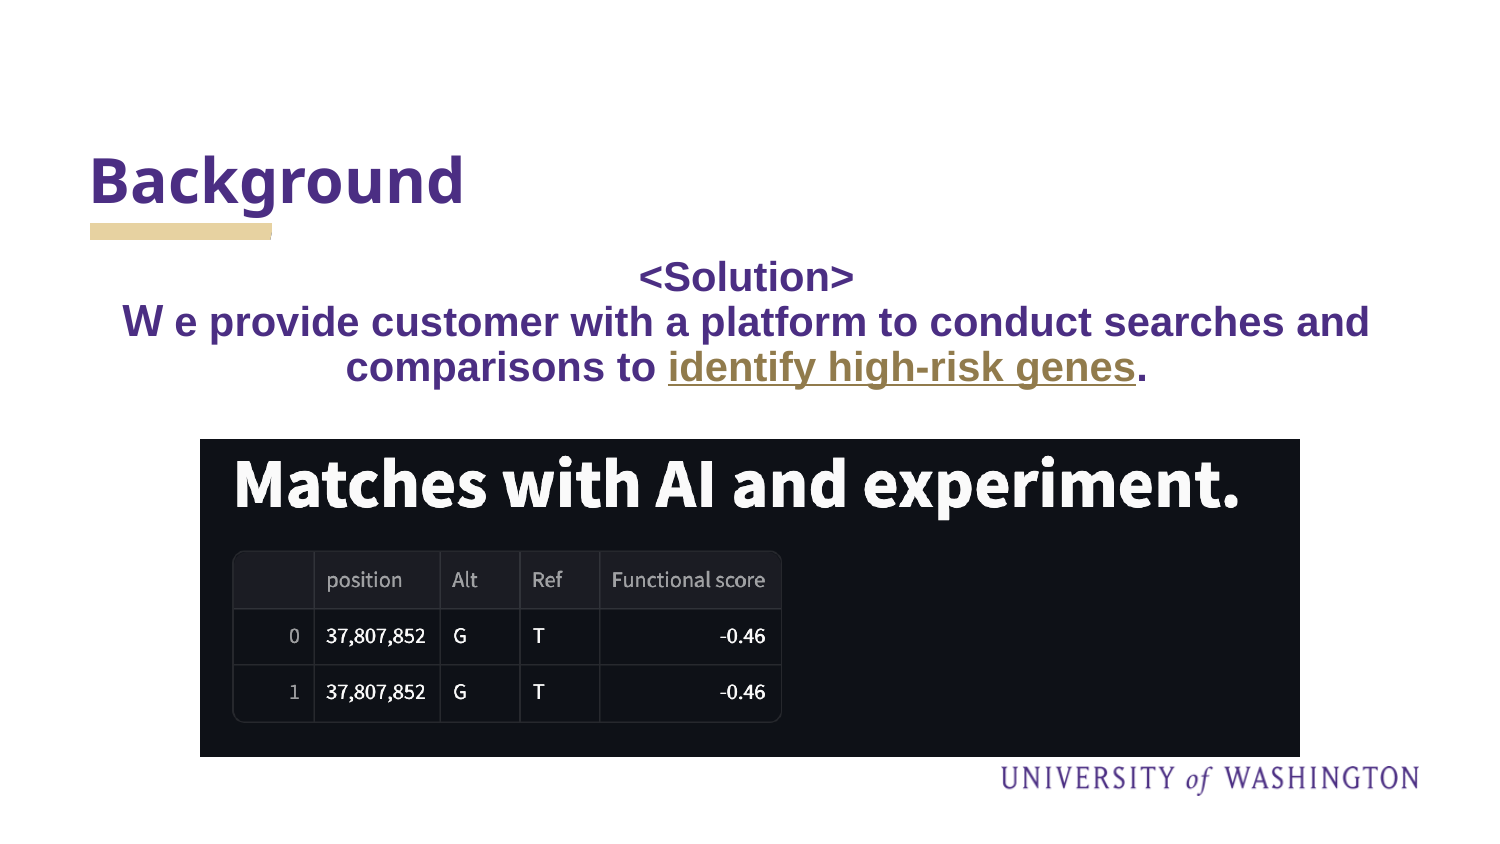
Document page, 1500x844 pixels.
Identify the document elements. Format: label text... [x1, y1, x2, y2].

picture [200, 438, 1300, 757]
title Background [73, 60, 1419, 224]
list <Solution> Ｗe provide customer with a platform to conduct searches and comparisons to identify high-risk genes. [75, 246, 1419, 440]
picture [90, 224, 272, 240]
picture [1001, 766, 1419, 796]
